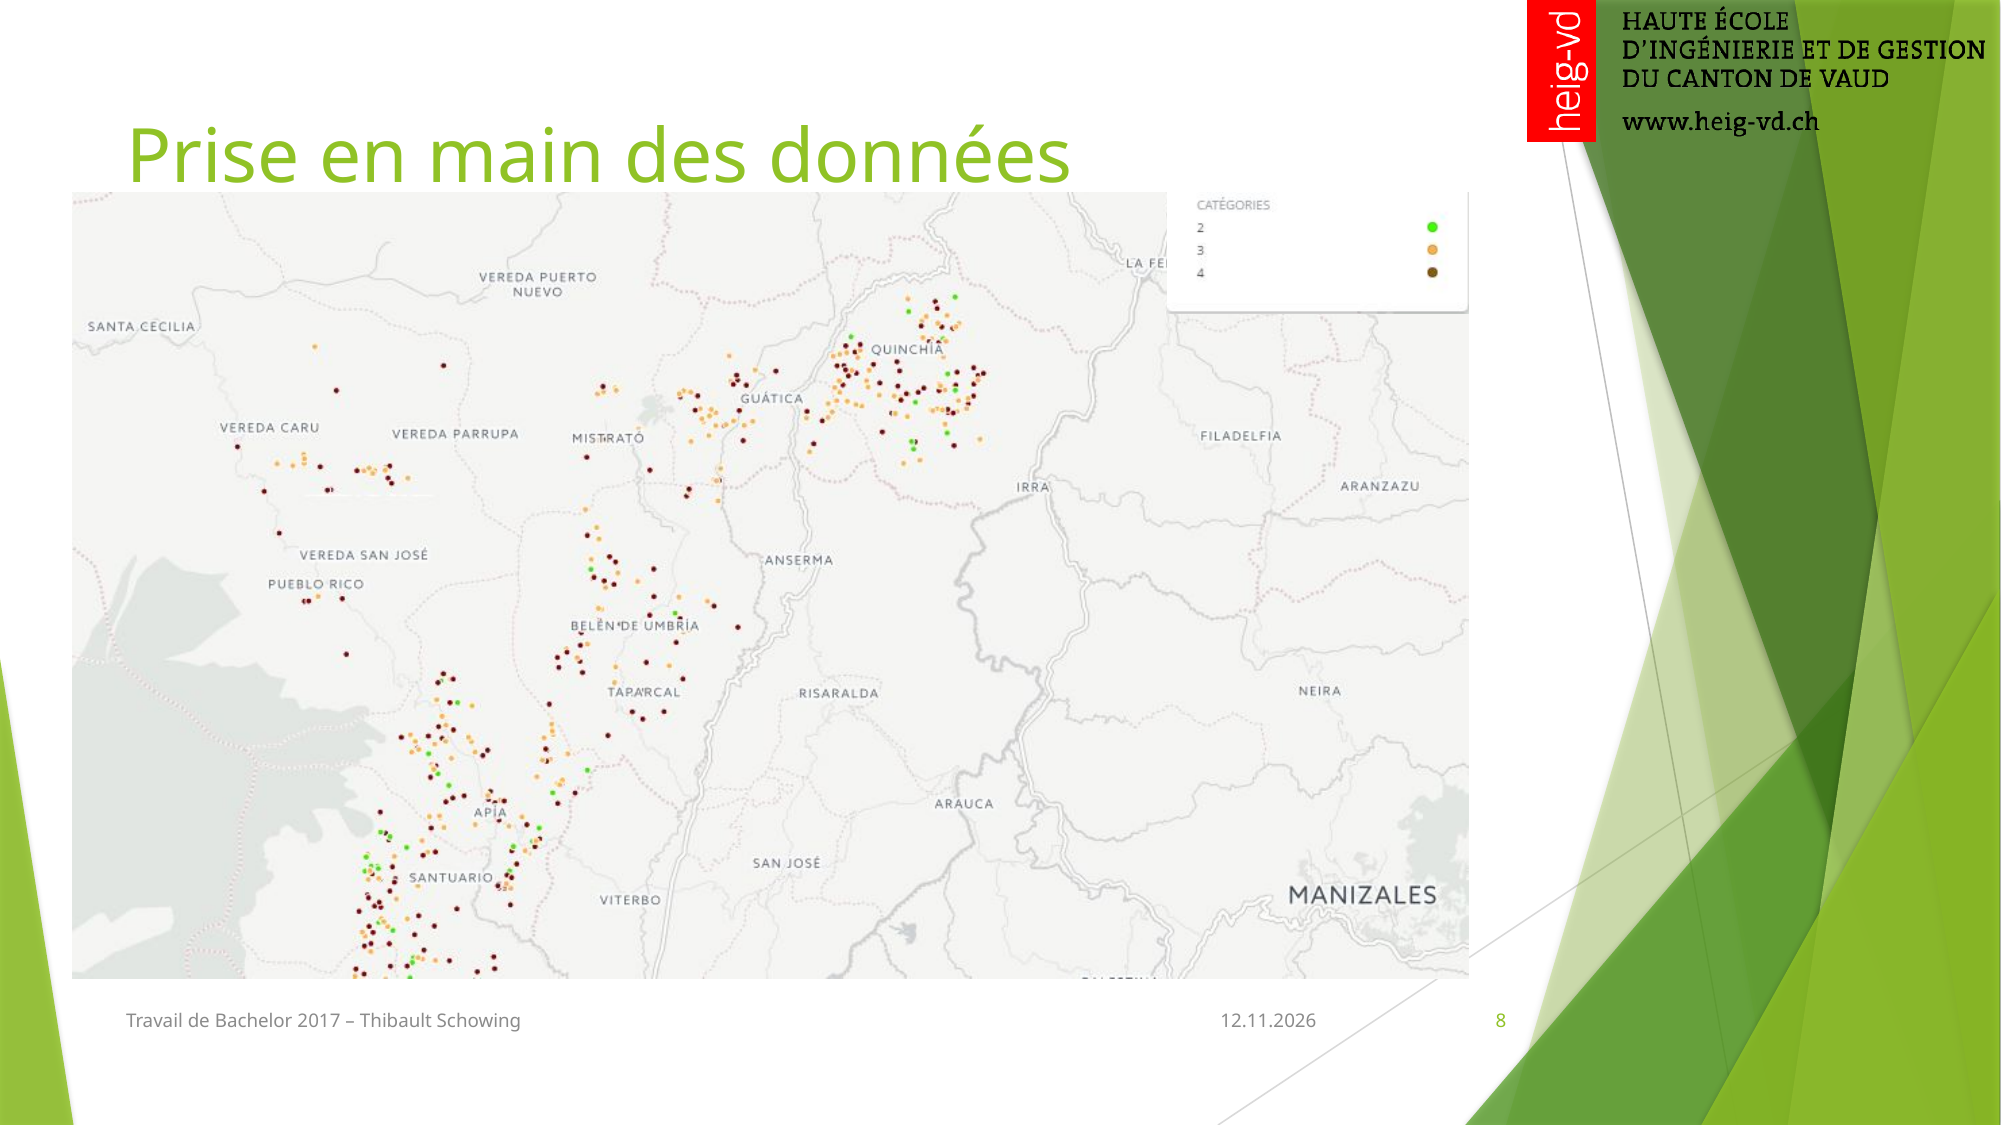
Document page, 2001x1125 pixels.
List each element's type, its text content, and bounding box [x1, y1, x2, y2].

slide_number 8 [1409, 991, 1522, 1051]
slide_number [1181, 991, 1332, 1051]
footer Travail de Bachelor 2017 – Thibault Schowing [111, 991, 1145, 1051]
picture [1527, 0, 1985, 142]
title Prise en main des données [111, 99, 1522, 317]
picture [71, 192, 1469, 979]
